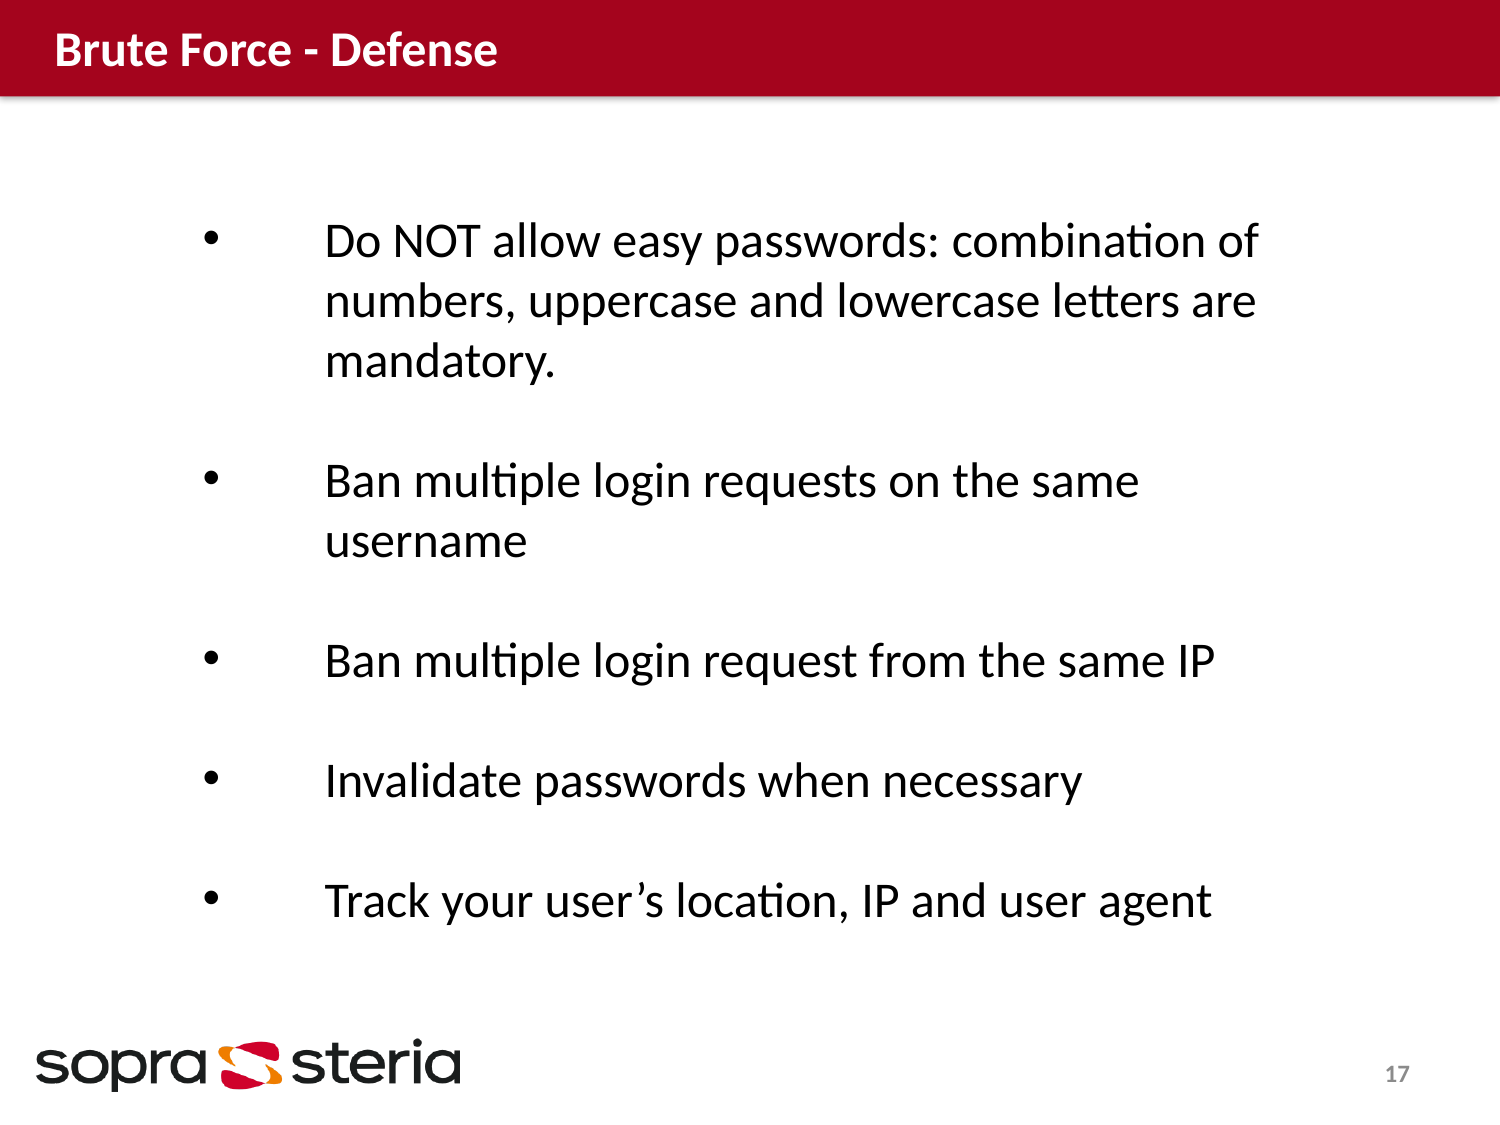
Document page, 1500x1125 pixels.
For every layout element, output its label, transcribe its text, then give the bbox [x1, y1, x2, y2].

picture [35, 1037, 460, 1093]
text_box Brute Force - Defense [39, 9, 514, 85]
slide_number 17 [1074, 1042, 1425, 1103]
text_box [0, 0, 1500, 97]
text_box Do NOT allow easy passwords: combination of numbers, uppercase and lowercase letters are mandatory. Ban multiple login requests on the same username Ban multiple login request from the same IP Invalidate passwords when necessary Track your user’s location, IP and user agent [187, 96, 1342, 1039]
